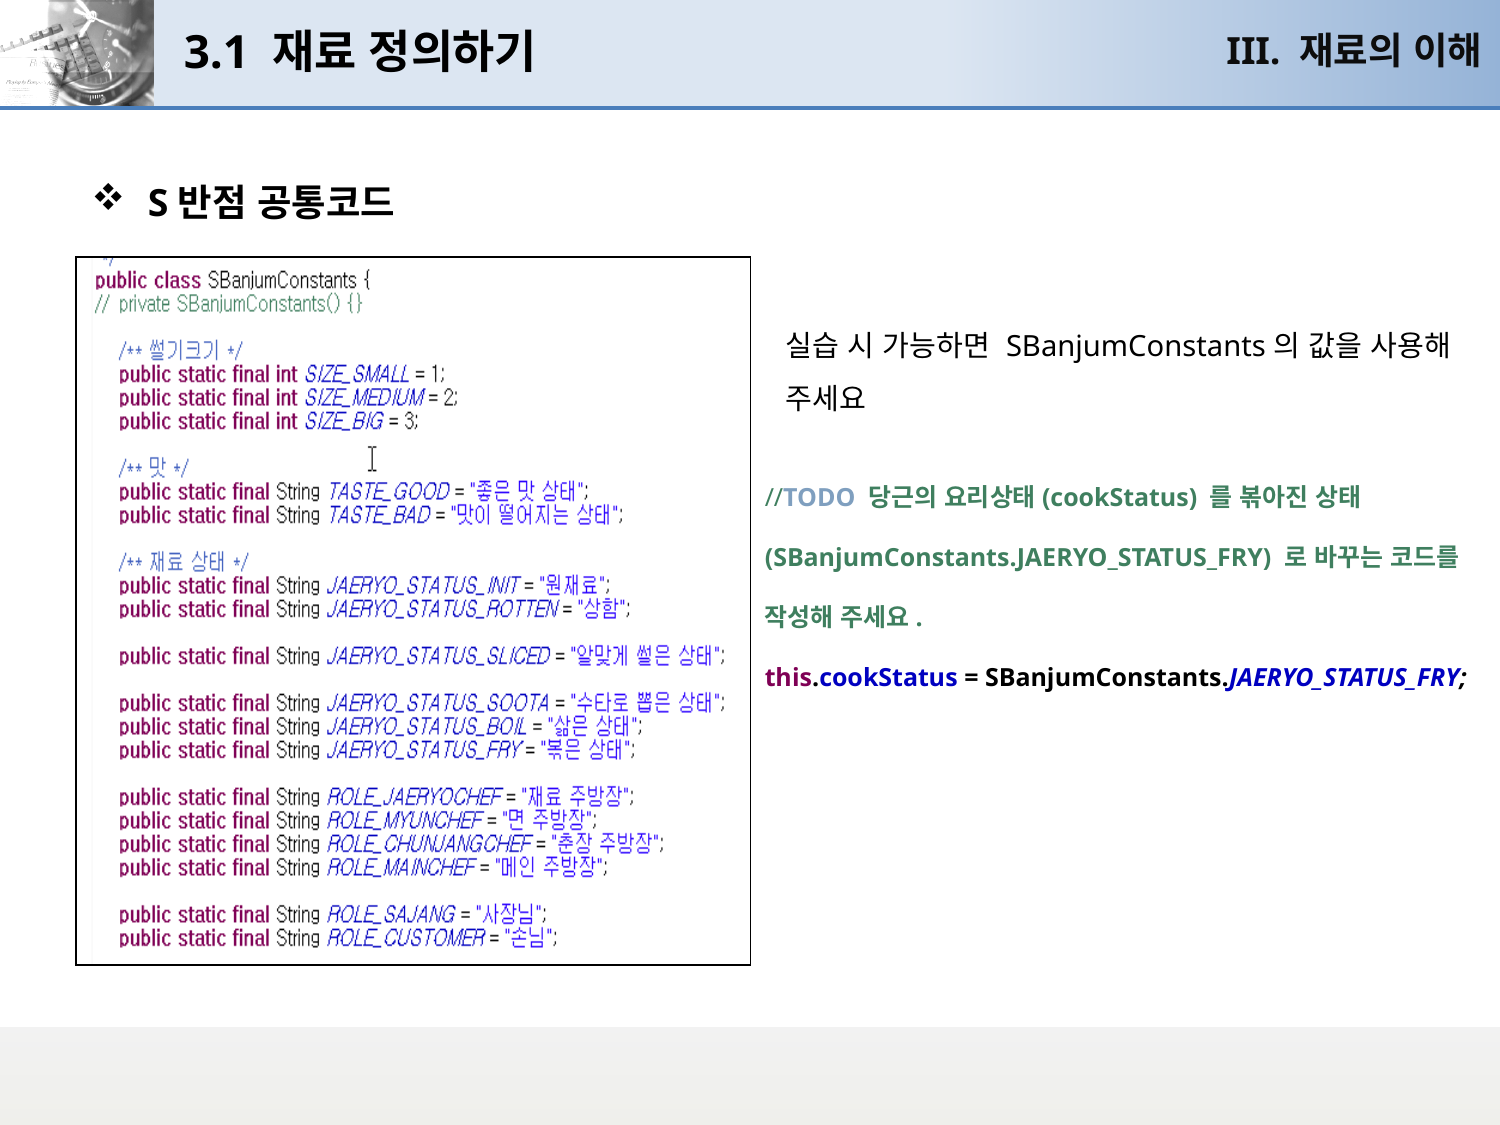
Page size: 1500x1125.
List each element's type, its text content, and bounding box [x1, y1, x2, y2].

picture [76, 257, 751, 965]
text_box //TODO 당근의 요리상태(cookStatus) 를 볶아진 상태(SBanjumConstants.JAERYO_STATUS_FRY) 로 바꾸는 코드를 작성해 주세요. this.cookStatus = SBanjumConstants.JAERYO_STATUS_FRY; [754, 444, 1500, 699]
list S반점 공통코드 [76, 149, 1459, 444]
picture [0, 0, 154, 106]
title 3.1 재료 정의하기 [169, 7, 1055, 94]
text_box III. 재료의 이해 [1021, 19, 1483, 78]
text_box 실습 시 가능하면 SBanjumConstants의 값을 사용해 주세요 [770, 302, 1480, 423]
list S반점 공통코드 [76, 699, 1459, 1012]
